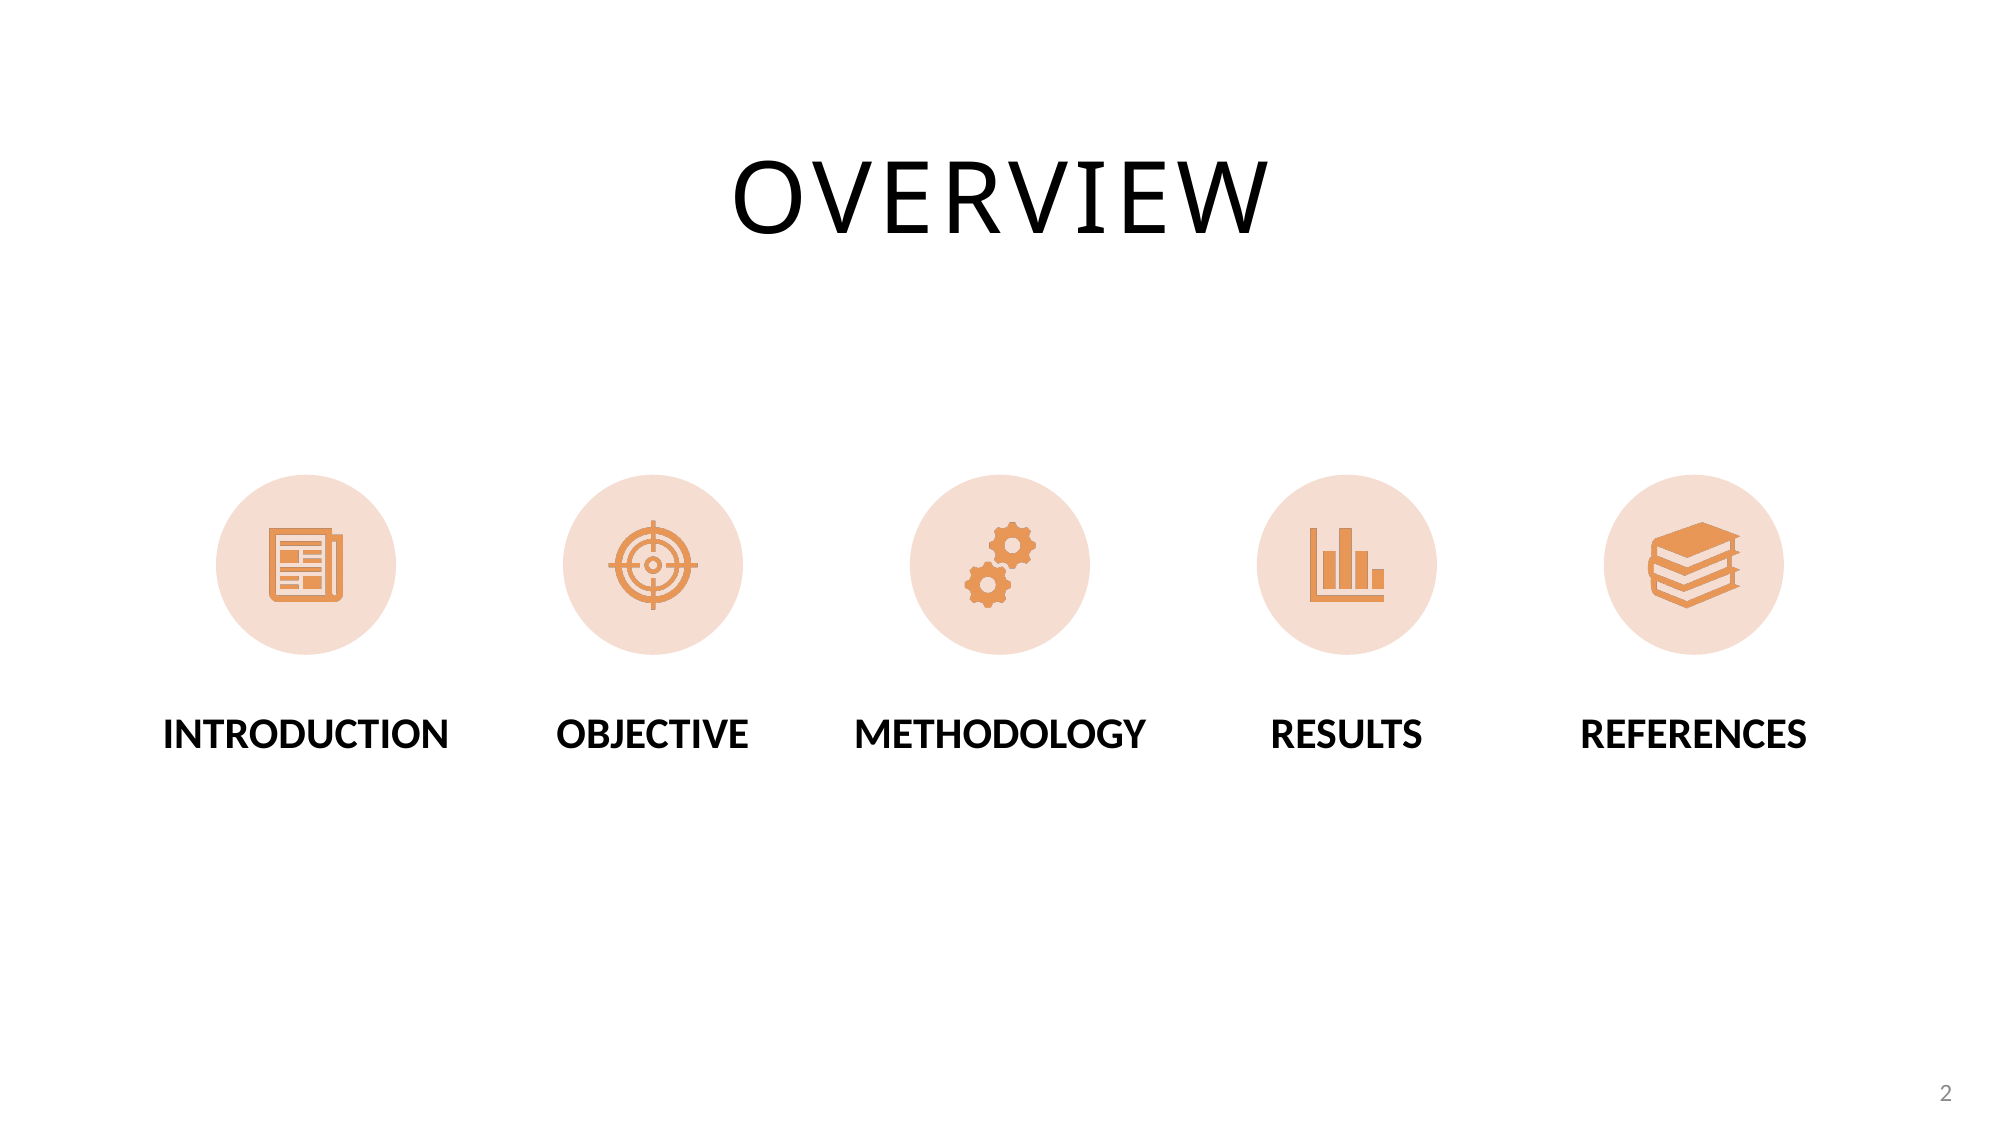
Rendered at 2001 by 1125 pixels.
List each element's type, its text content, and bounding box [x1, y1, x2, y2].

slide_number 2 [1894, 1061, 1968, 1121]
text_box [97, 261, 1903, 1043]
text_box Overview [97, 22, 1903, 261]
